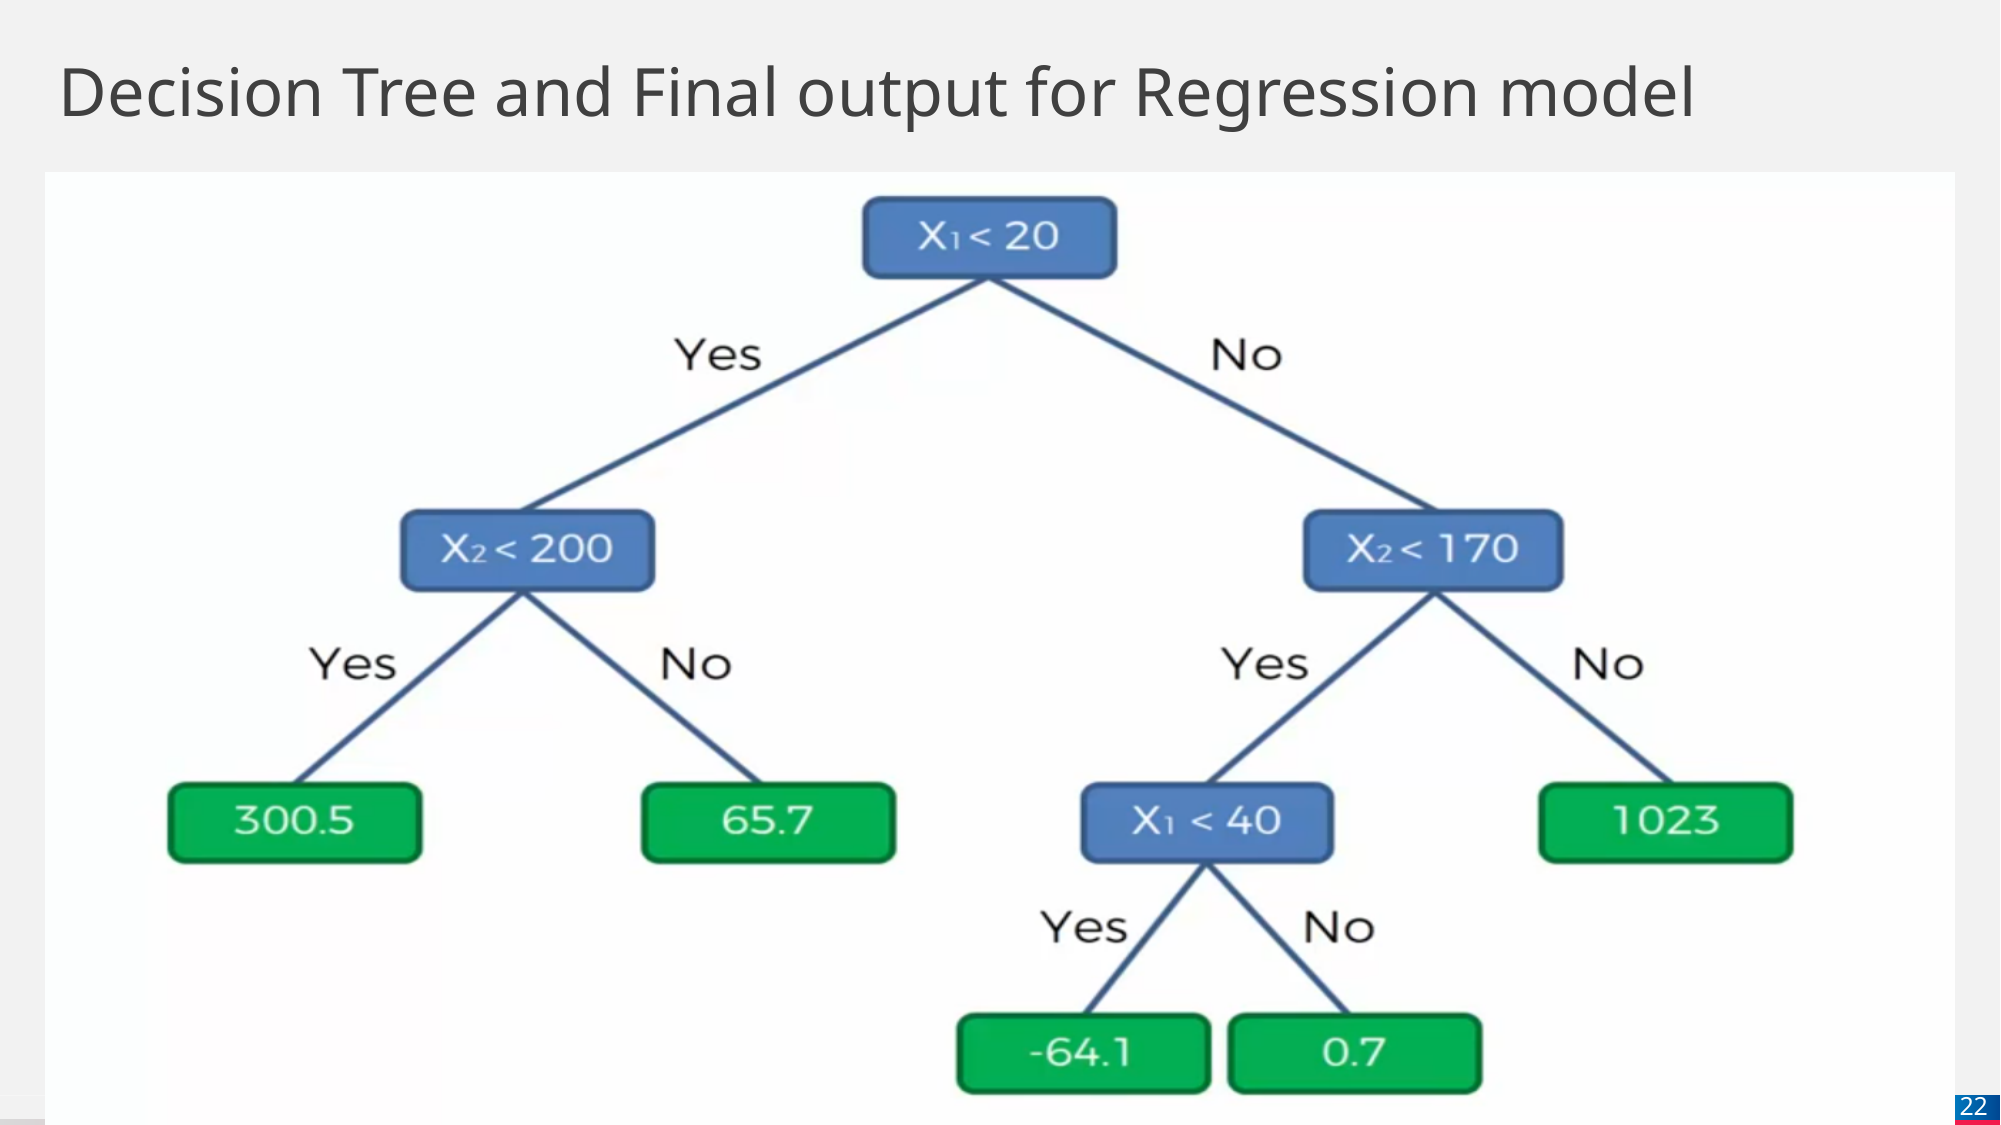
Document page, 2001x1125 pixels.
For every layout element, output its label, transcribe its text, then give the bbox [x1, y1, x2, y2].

picture [0, 0, 2000, 1125]
slide_number 22 [1955, 1096, 2000, 1120]
